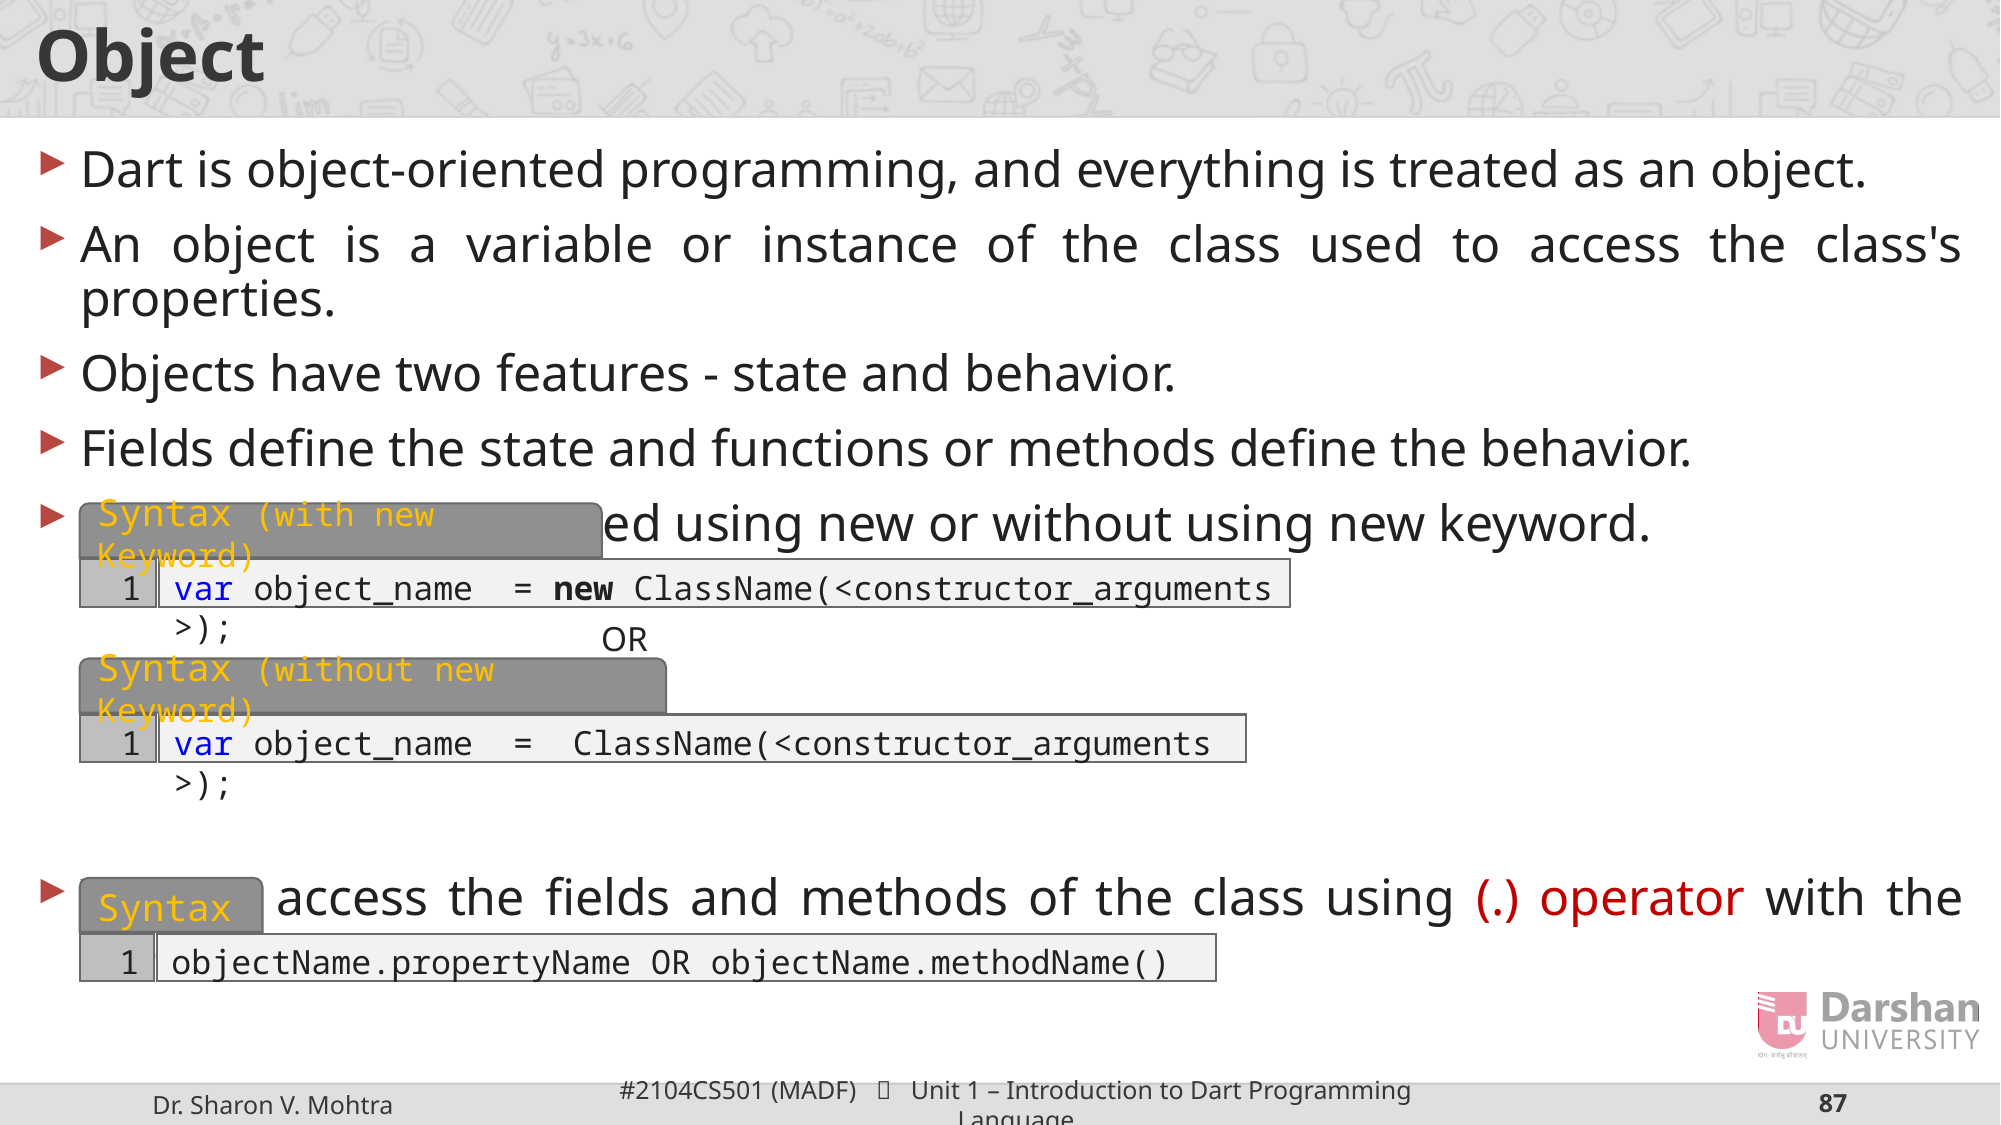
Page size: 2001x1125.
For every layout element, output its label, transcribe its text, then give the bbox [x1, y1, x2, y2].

text_box OR [159, 610, 1090, 658]
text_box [79, 658, 1246, 762]
title Object [0, 0, 2000, 117]
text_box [79, 503, 1291, 607]
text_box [79, 877, 1217, 982]
list Dart is object-oriented programming, and everything is treated as an object. An object is a variable or instance of the class used to access the class's properties. Objects have two features - state and behavior. Fields define the state and functions or methods define the behavior. Objects can be initialized using new or without using new keyword. We can access the fields and methods of the class using (.) operator with the object name. [21, 137, 1979, 1059]
